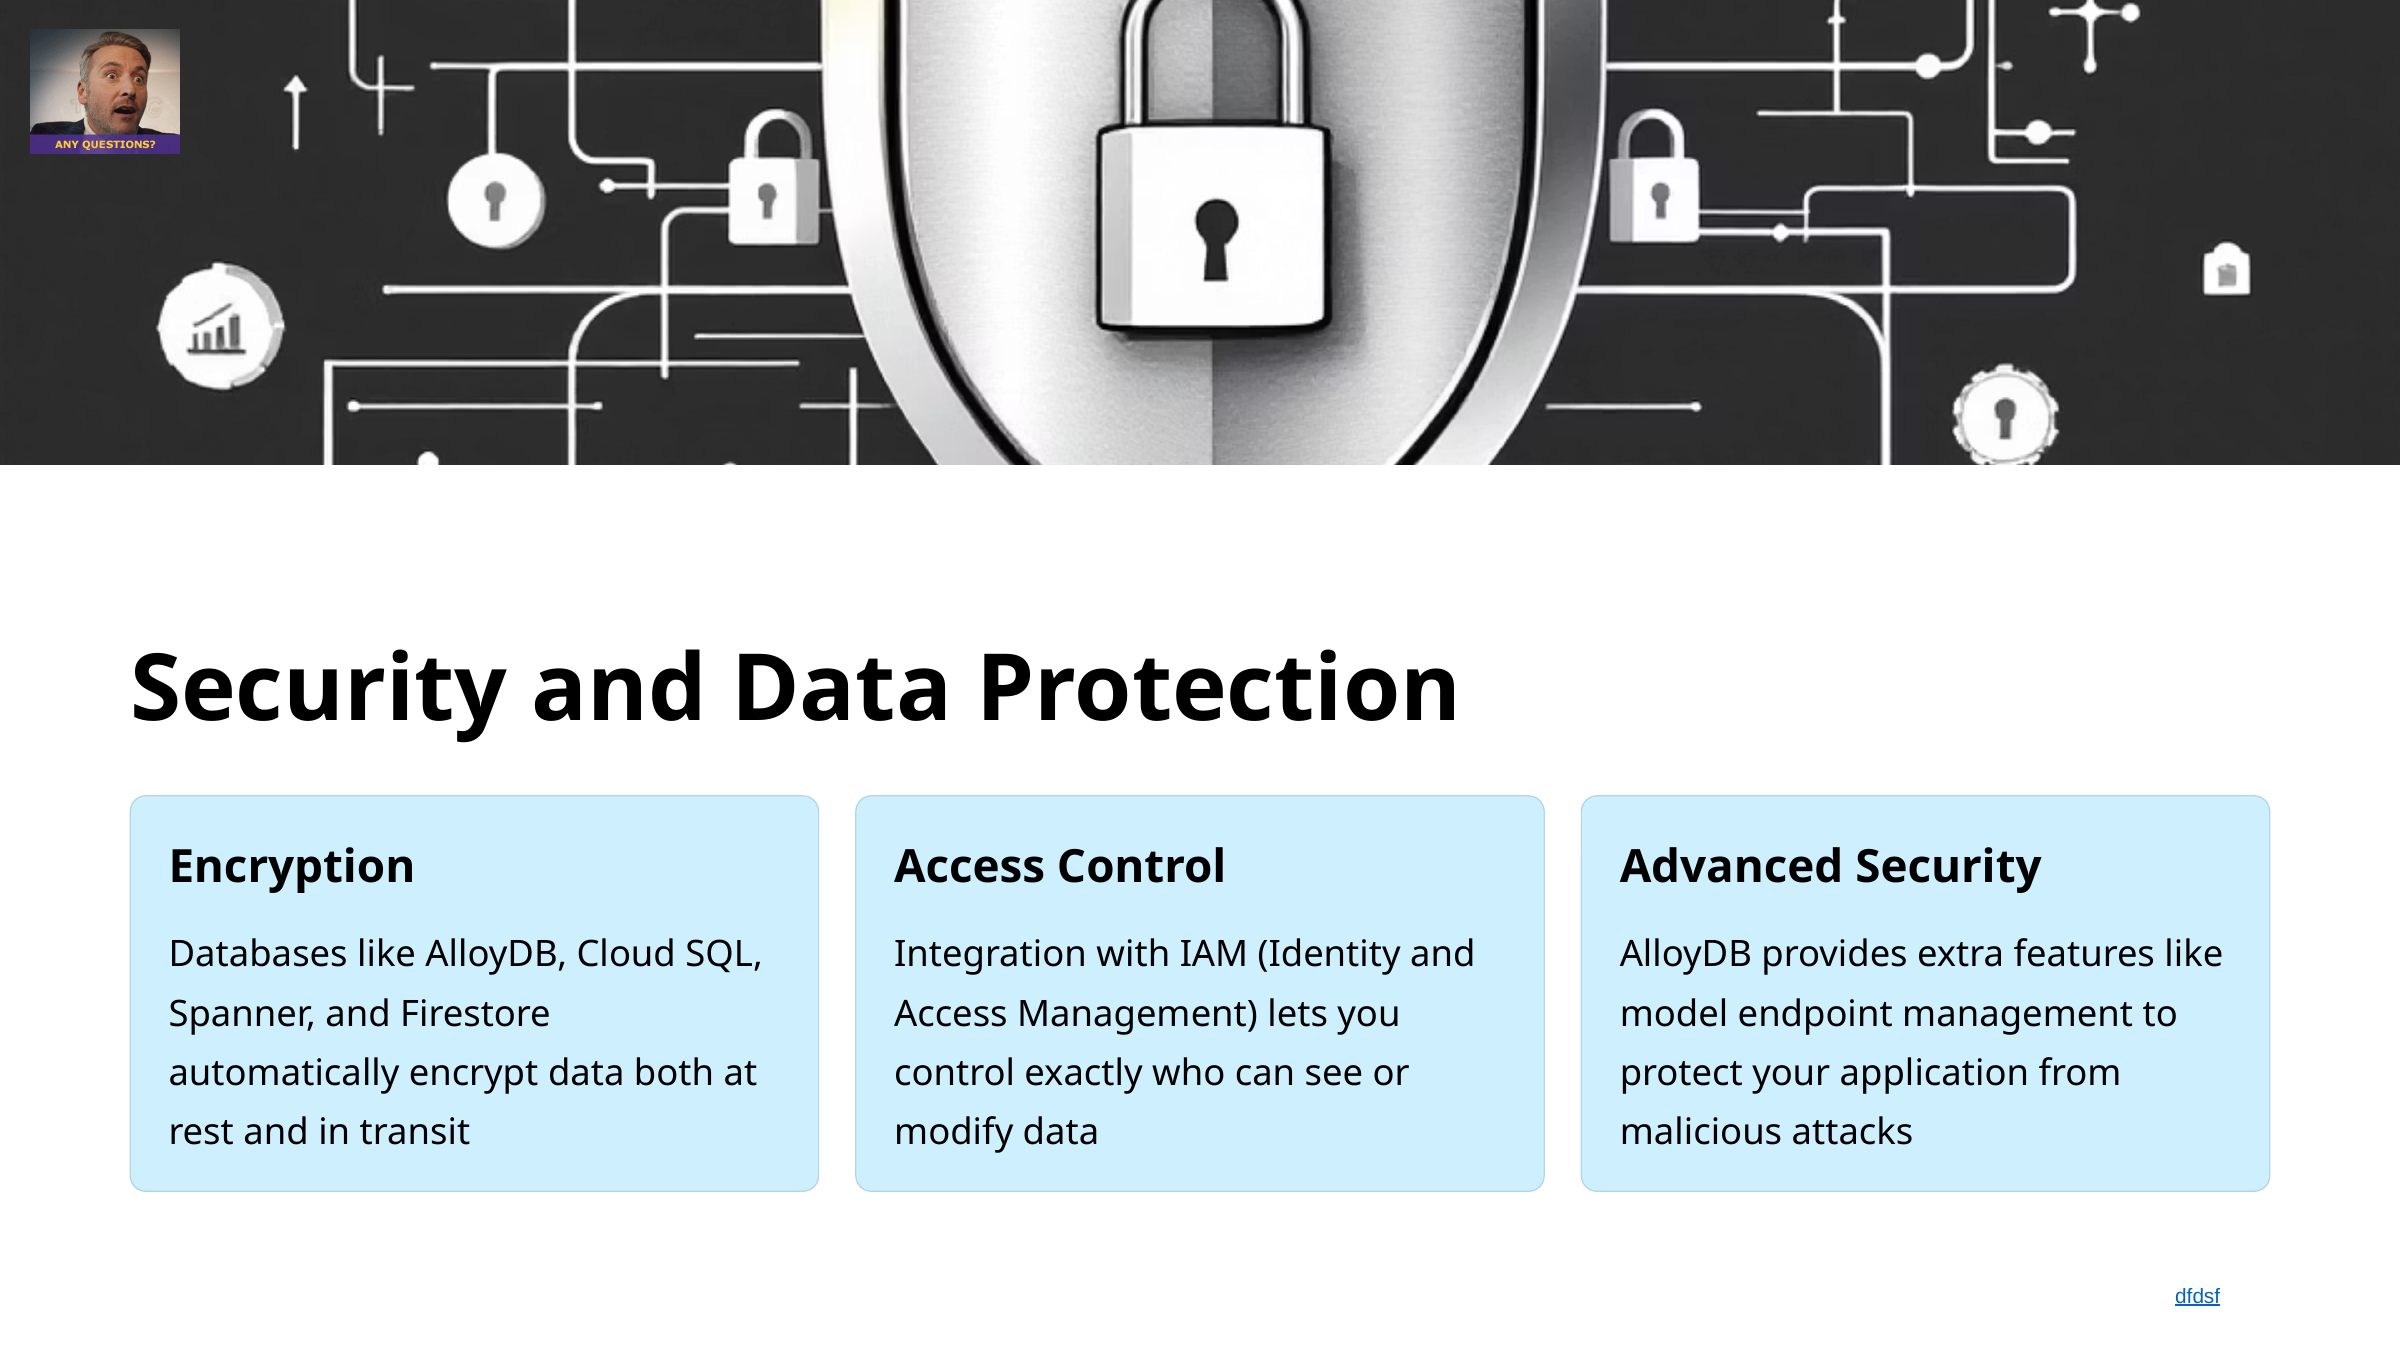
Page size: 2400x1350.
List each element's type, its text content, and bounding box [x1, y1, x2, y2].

text_box Access Control [894, 834, 1360, 893]
text_box [855, 795, 1545, 1192]
text_box dfdsf [2160, 1275, 2235, 1315]
text_box Encryption [168, 834, 634, 893]
text_box [1581, 795, 2270, 1192]
text_box Integration with IAM (Identity and Access Management) lets you control exactly who can see or modify data [894, 914, 1506, 1153]
text_box Security and Data Protection [130, 623, 1373, 740]
picture [0, 0, 2400, 466]
text_box [130, 795, 819, 1192]
text_box Databases like AlloyDB, Cloud SQL, Spanner, and Firestore automatically encrypt data both at rest and in transit [168, 914, 781, 1153]
text_box Advanced Security [1619, 834, 2085, 893]
text_box AlloyDB provides extra features like model endpoint management to protect your application from malicious attacks [1619, 914, 2232, 1153]
